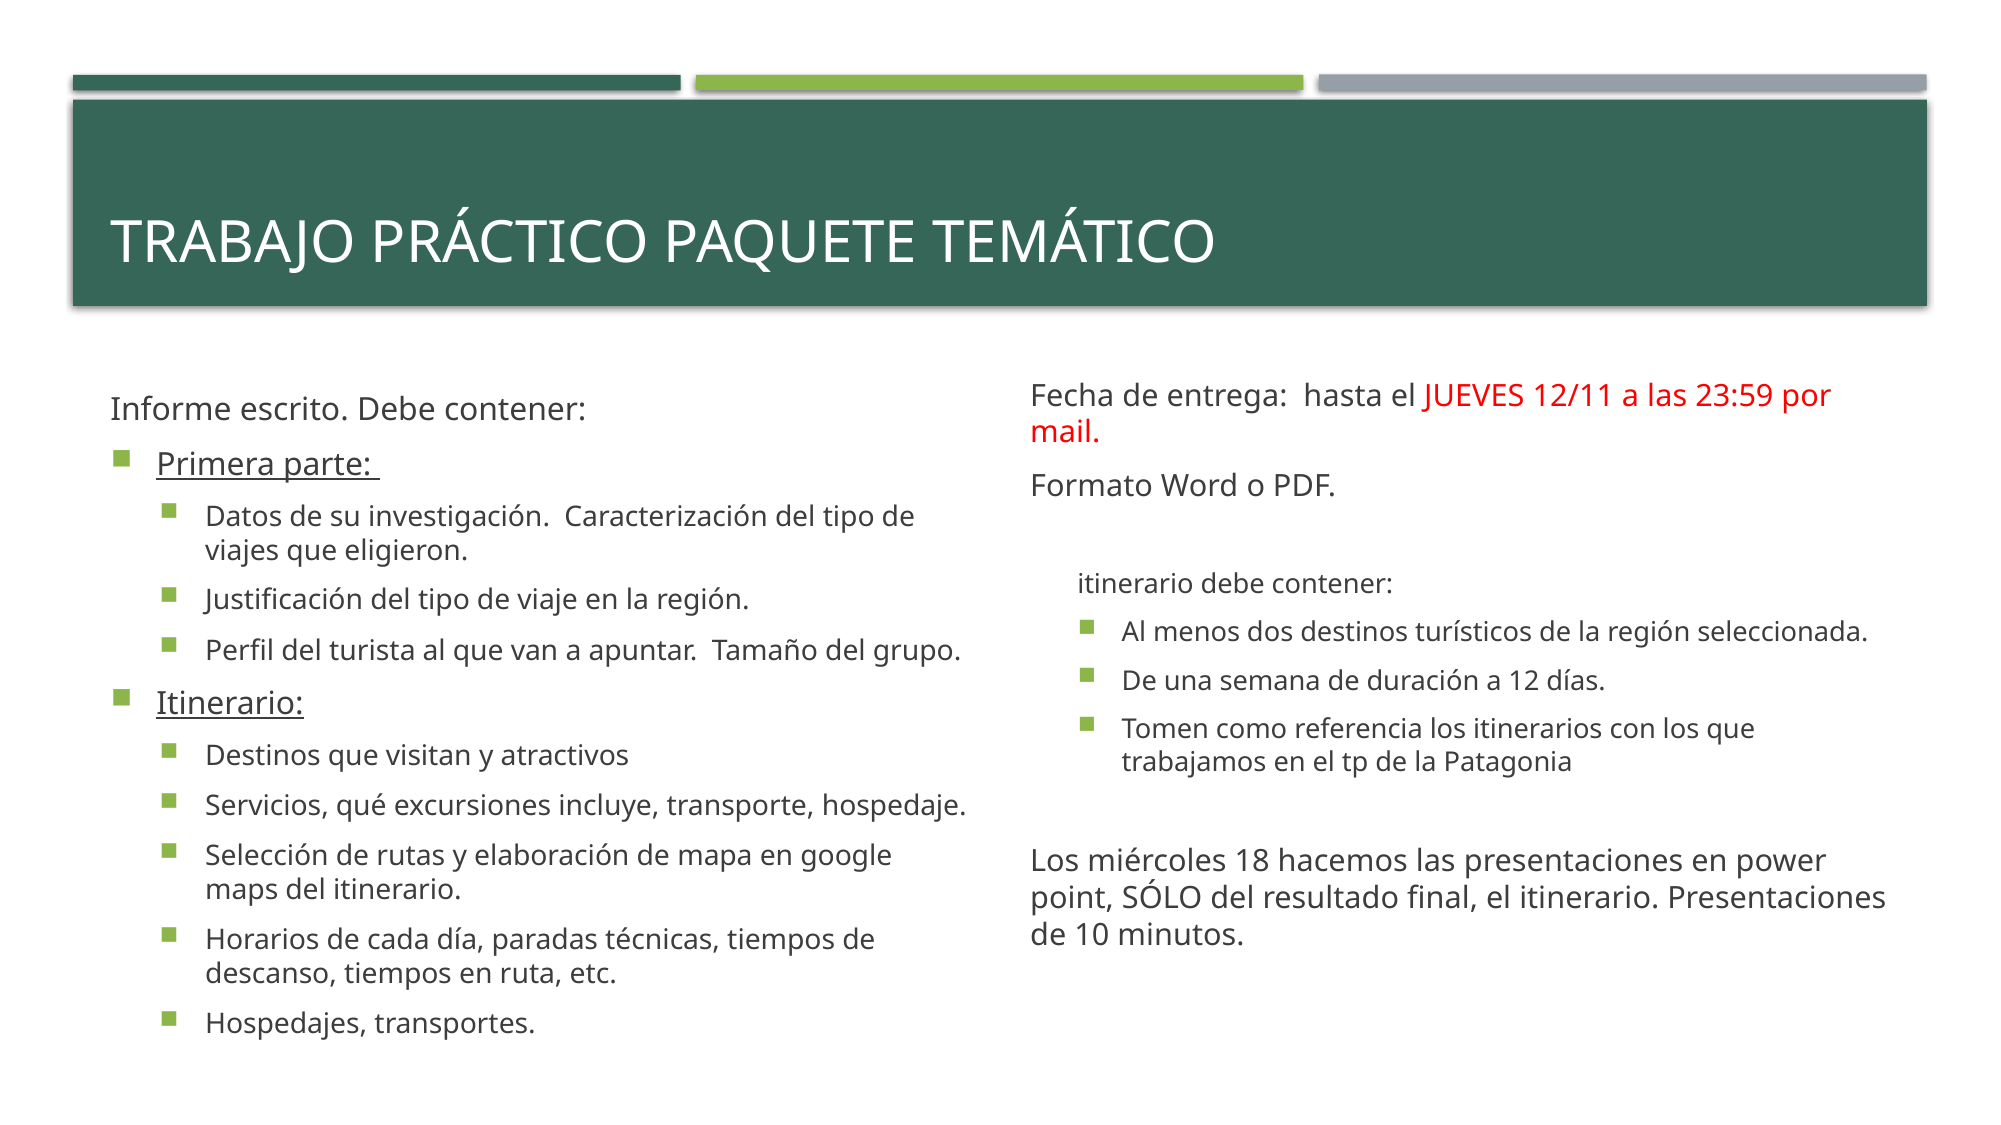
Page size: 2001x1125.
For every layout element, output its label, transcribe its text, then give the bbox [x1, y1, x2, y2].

list Fecha de entrega: hasta el JUEVES 12/11 a las 23:59 por mail. Formato Word o PDF. itinerario debe contener: Al menos dos destinos turísticos de la región seleccionada. De una semana de duración a 12 días. Tomen como referencia los itinerarios con los que trabajamos en el tp de la Patagonia Los miércoles 18 hacemos las presentaciones en power point, SÓLO del resultado final, el itinerario. Presentaciones de 10 minutos. [1015, 365, 1905, 962]
title Trabajo práctico paquete temático [95, 119, 1905, 282]
list Informe escrito. Debe contener: Primera parte: Datos de su investigación. Caracterización del tipo de viajes que eligieron. Justificación del tipo de viaje en la región. Perfil del turista al que van a apuntar. Tamaño del grupo. Itinerario: Destinos que visitan y atractivos Servicios, qué excursiones incluye, transporte, hospedaje. Selección de rutas y elaboración de mapa en google maps del itinerario. Horarios de cada día, paradas técnicas, tiempos de descanso, tiempos en ruta, etc. Hospedajes, transportes. [95, 325, 985, 1064]
